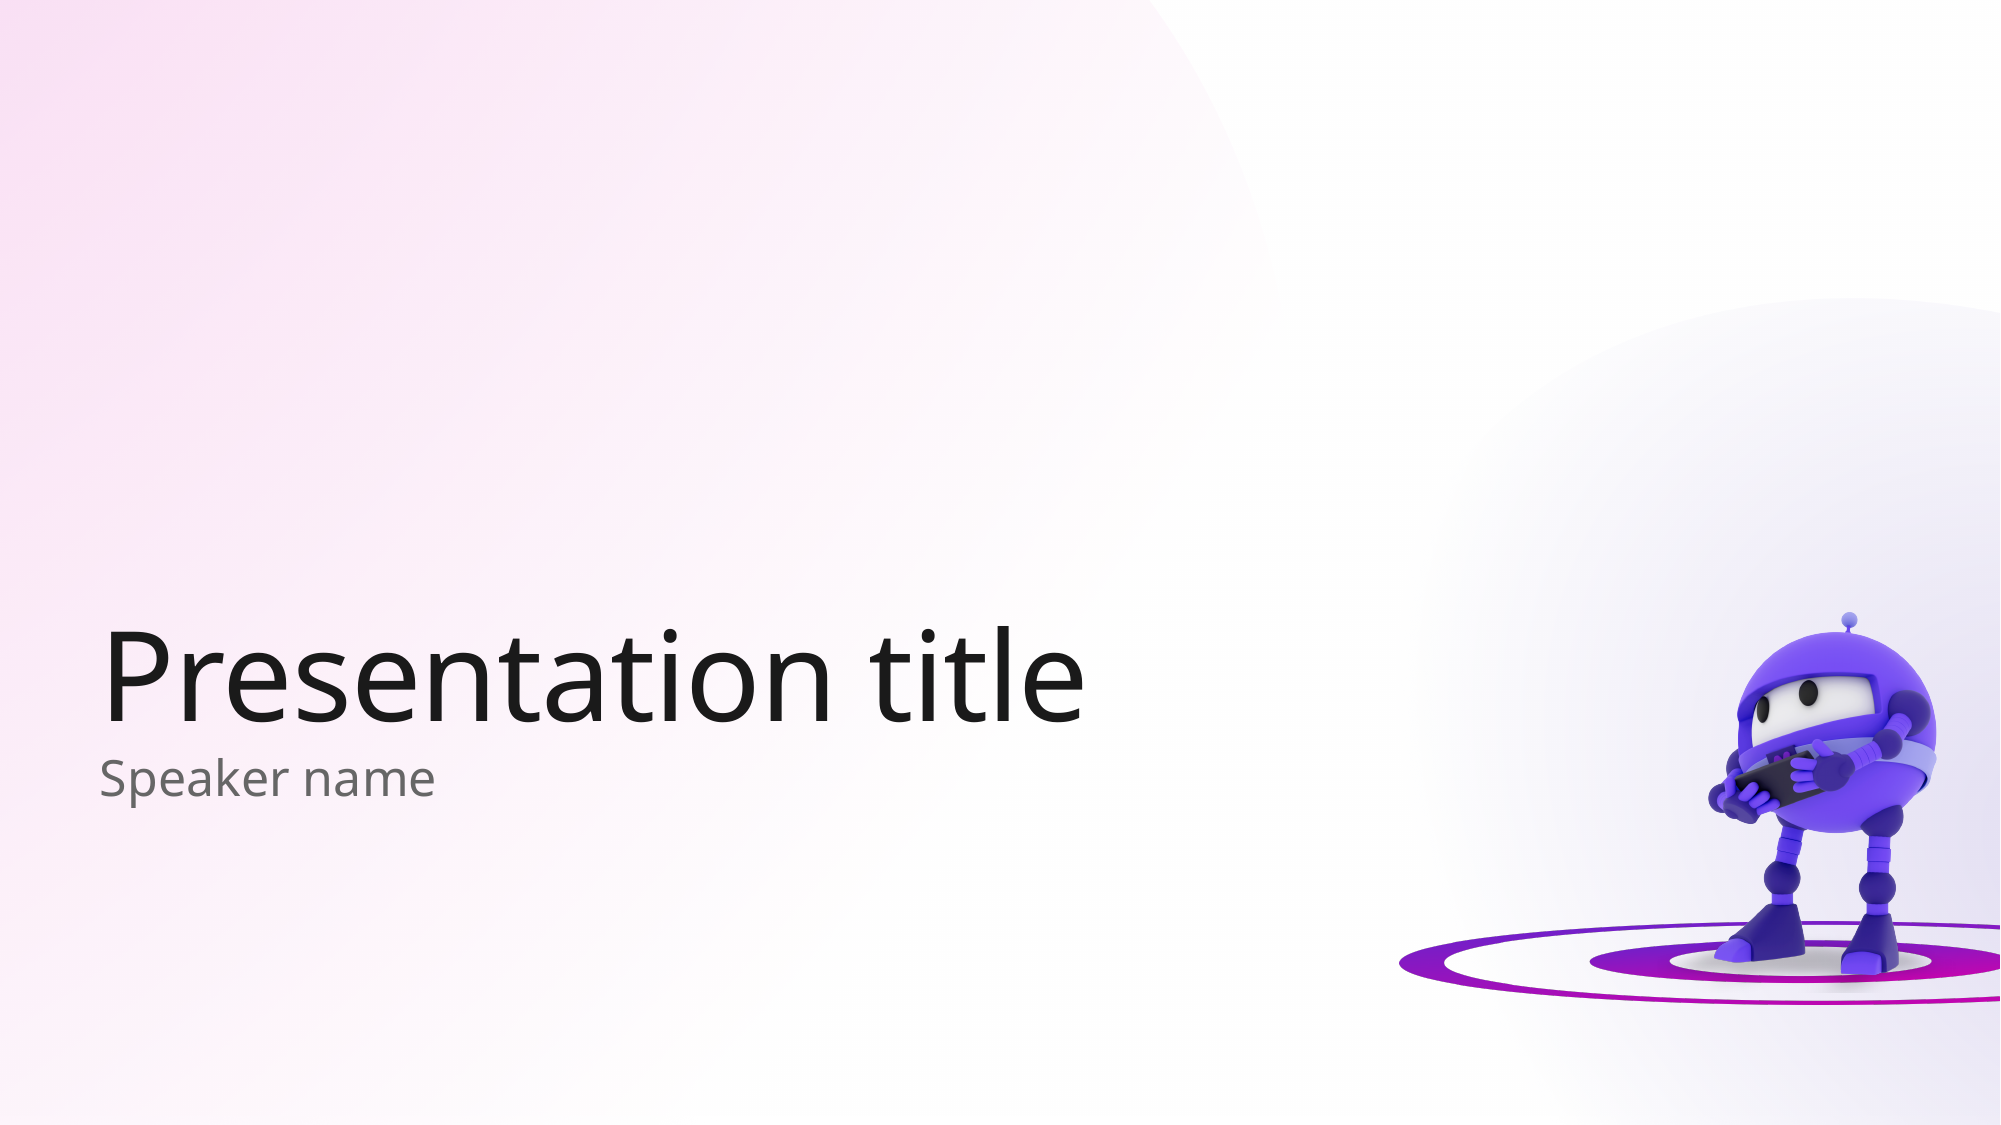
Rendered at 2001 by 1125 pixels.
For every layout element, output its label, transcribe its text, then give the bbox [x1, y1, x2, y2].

picture [0, 0, 2001, 1125]
title Presentation title [99, 99, 1399, 749]
list Speaker name [99, 752, 1399, 999]
